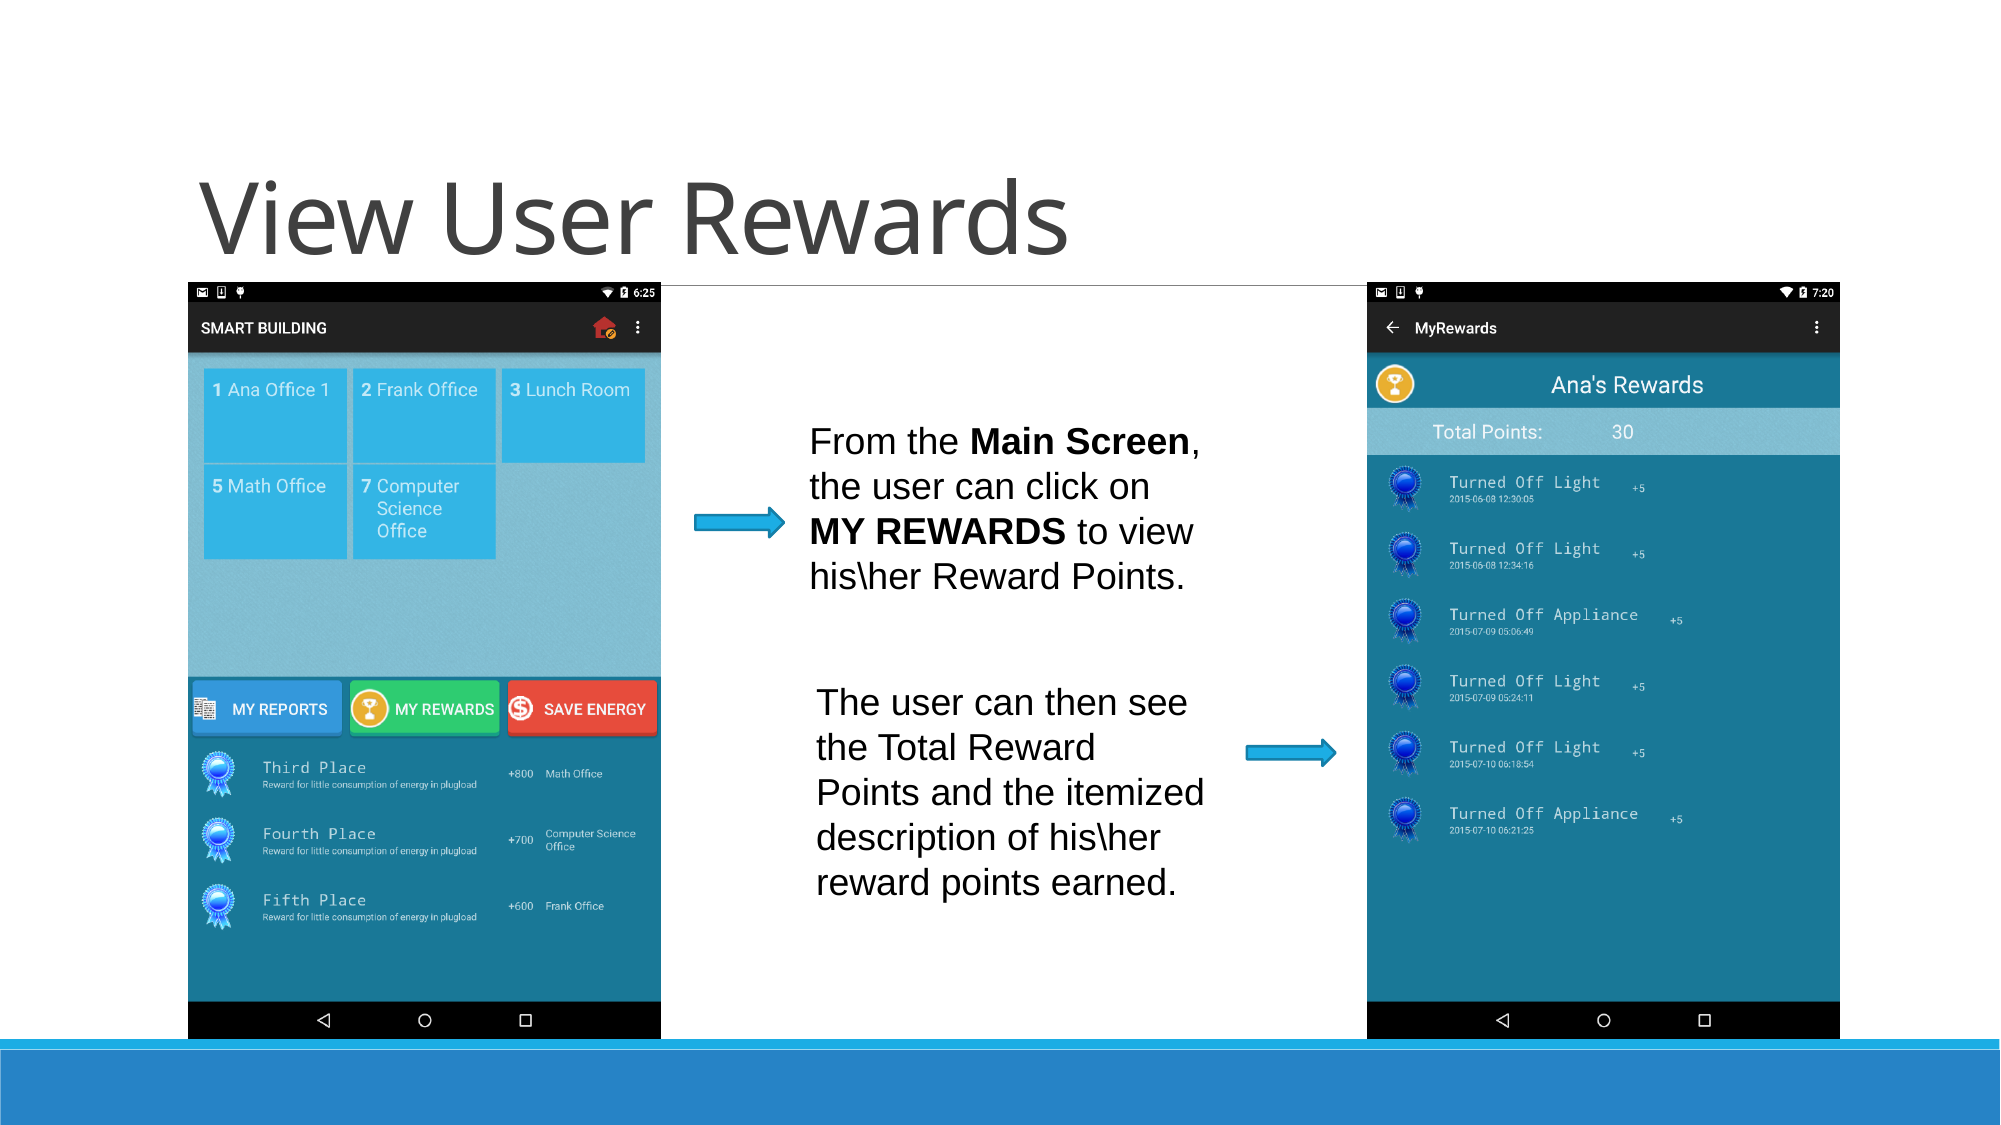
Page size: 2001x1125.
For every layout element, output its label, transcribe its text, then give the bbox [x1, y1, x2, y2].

picture [187, 282, 662, 1040]
text_box [694, 506, 785, 539]
title View User Rewards [184, 44, 1835, 283]
text_box The user can then see the Total Reward Points and the itemized description of his\her reward points earned. [801, 670, 1225, 911]
text_box From the Main Screen, the user can click on MY REWARDS to view his\her Reward Points. [794, 409, 1225, 604]
picture [1366, 282, 1841, 1040]
text_box [1245, 738, 1337, 768]
